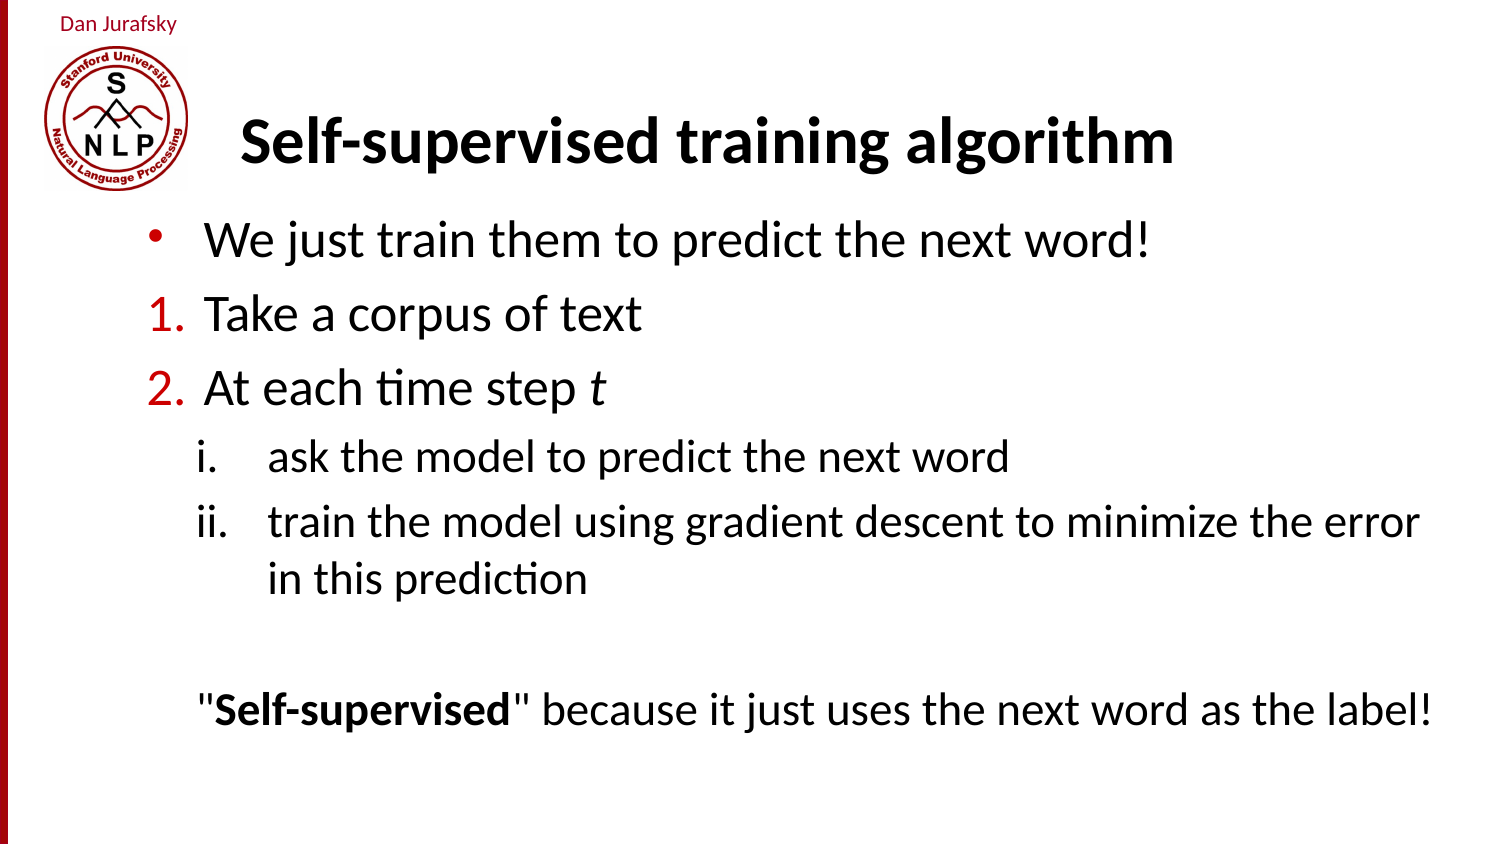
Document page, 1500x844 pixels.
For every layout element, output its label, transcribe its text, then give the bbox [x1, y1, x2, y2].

list We just train them to predict the next word! Take a corpus of text At each time step t ask the model to predict the next word train the model using gradient descent to minimize the error in this prediction "Self-supervised" because it just uses the next word as the label! [131, 196, 1454, 760]
picture [44, 46, 188, 191]
title Self-supervised training algorithm [225, 62, 1450, 185]
